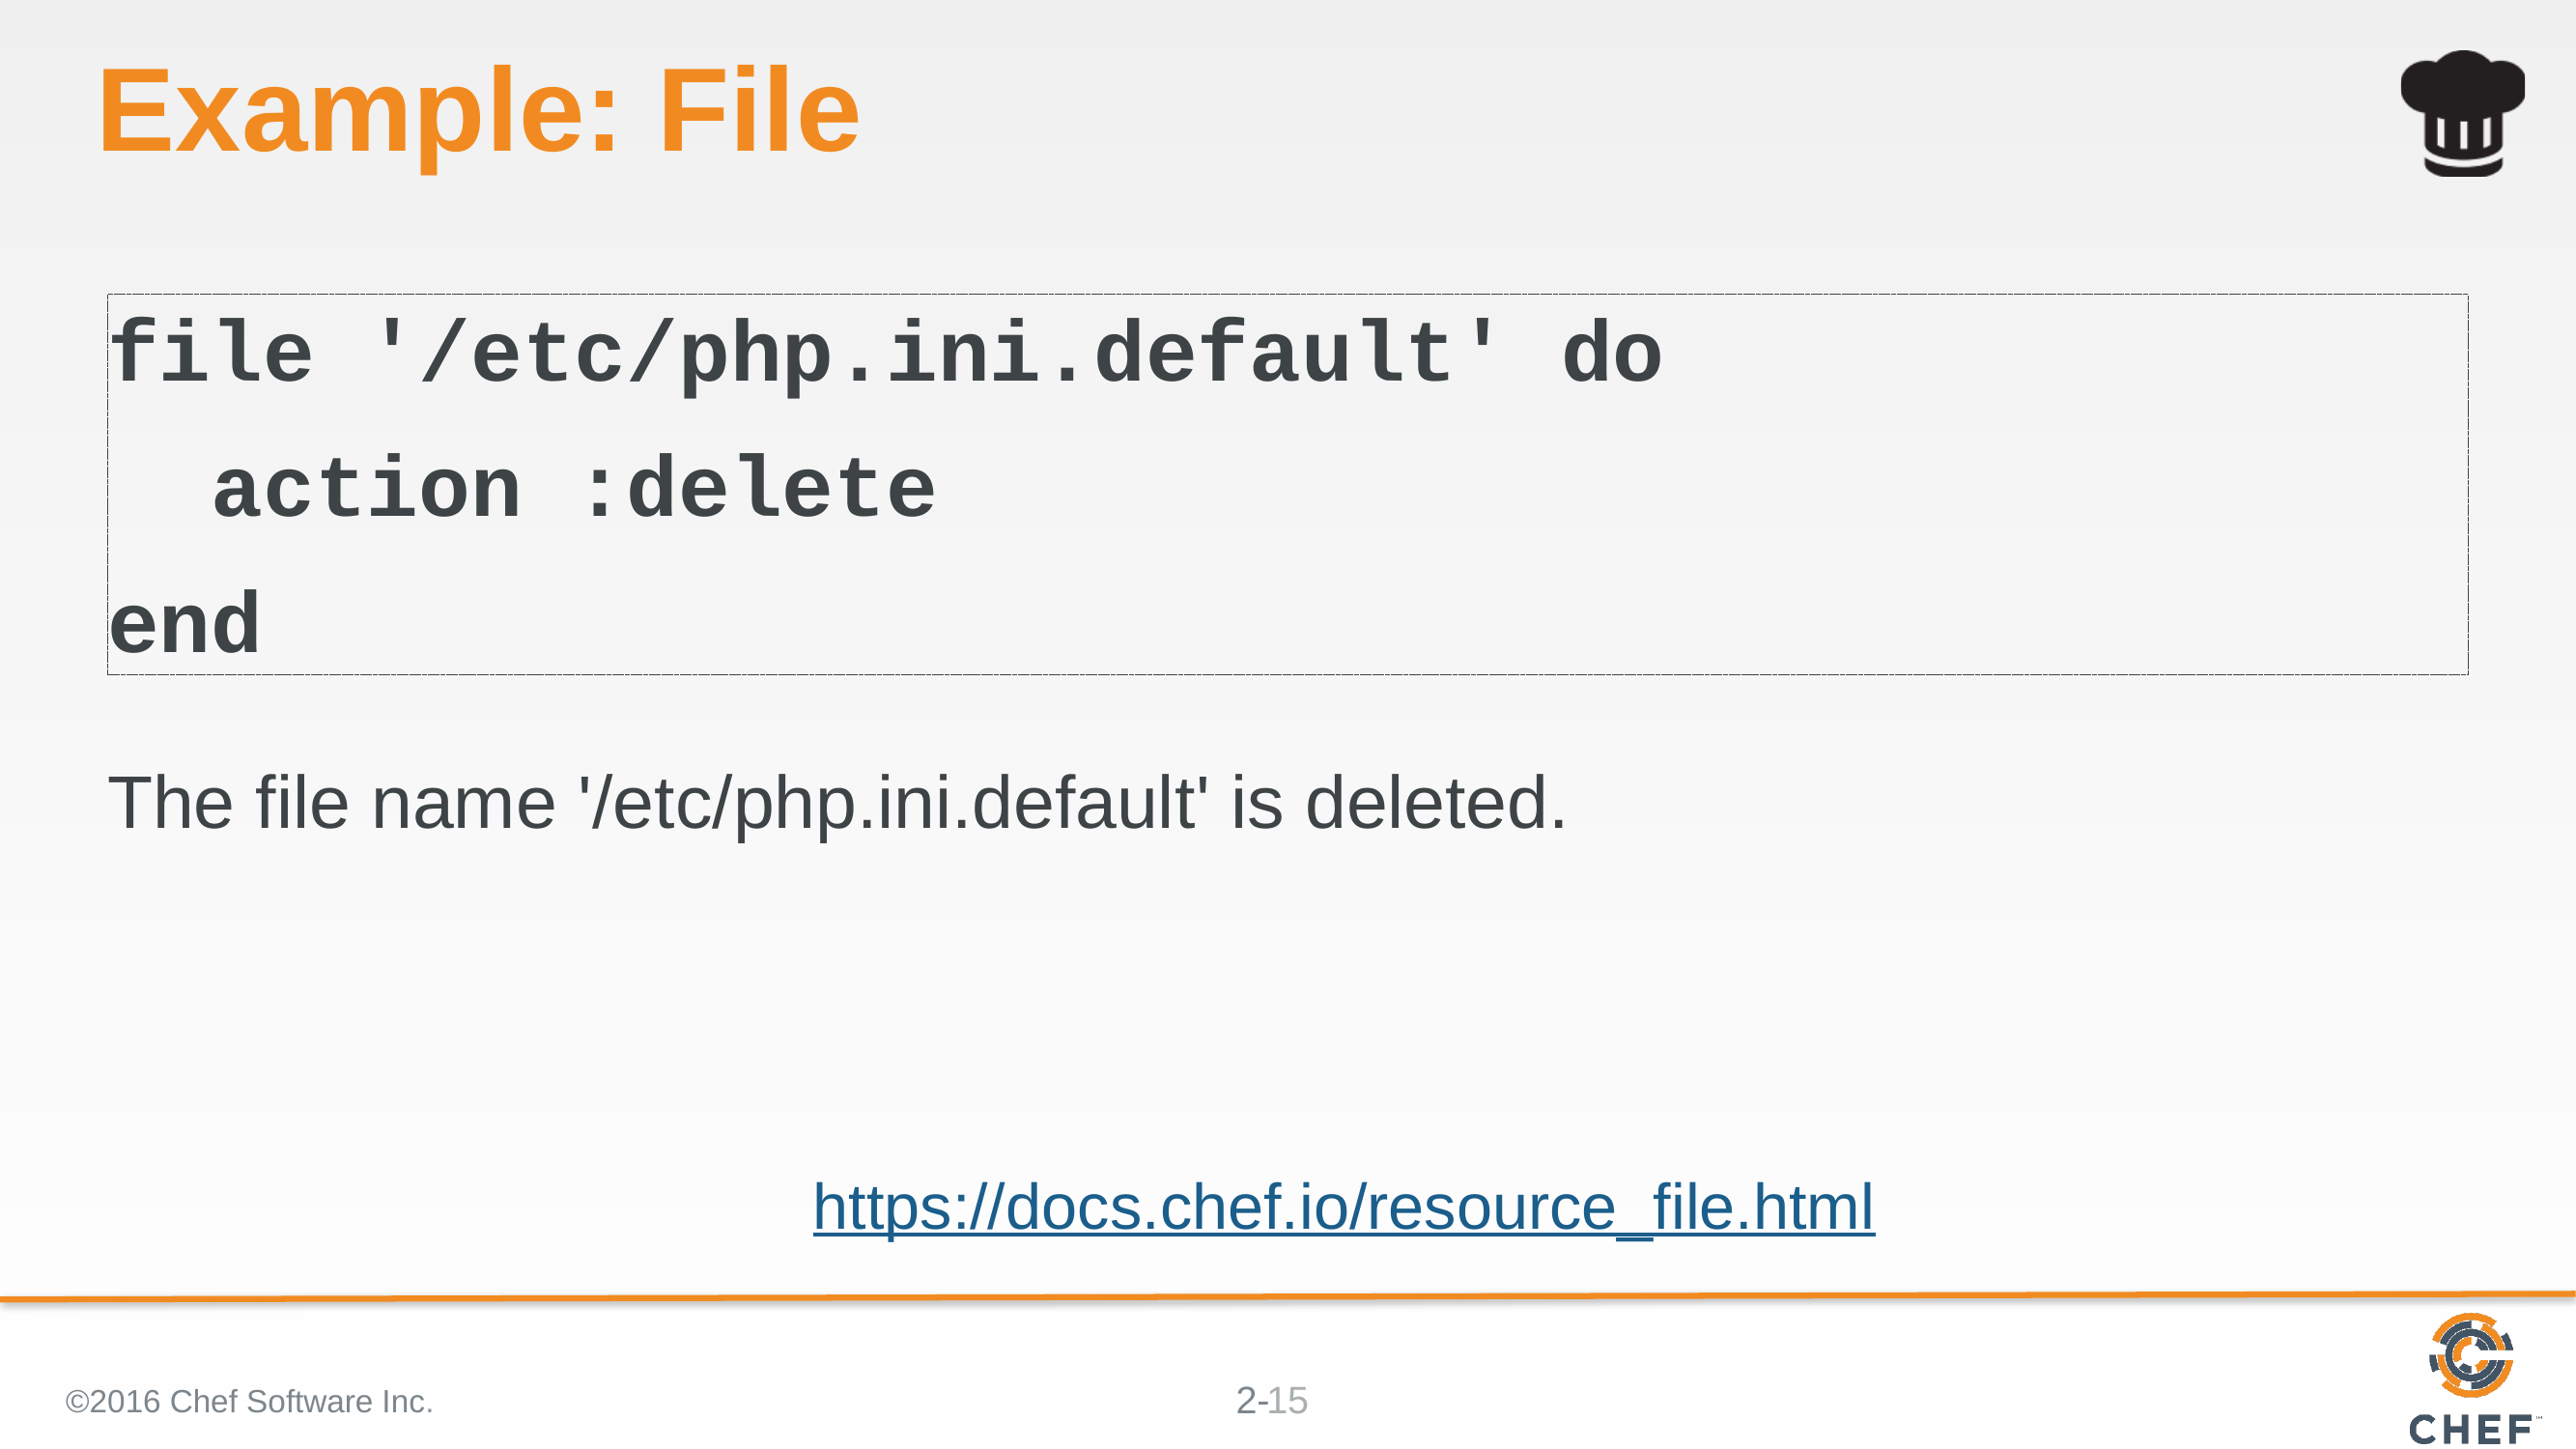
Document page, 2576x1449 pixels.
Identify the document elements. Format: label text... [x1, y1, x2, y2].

footer ©2016 Chef Software Inc. [51, 1359, 952, 1440]
slide_number 15 [998, 1359, 1578, 1437]
list file '/etc/php.ini.default' do action :delete end [107, 294, 2469, 675]
text_box The file name '/etc/php.ini.default' is deleted. [107, 753, 2469, 1125]
title Example: File [96, 48, 2463, 180]
picture [2399, 1297, 2550, 1449]
text_box https://docs.chef.io/resource_file.html [674, 1164, 2014, 1262]
